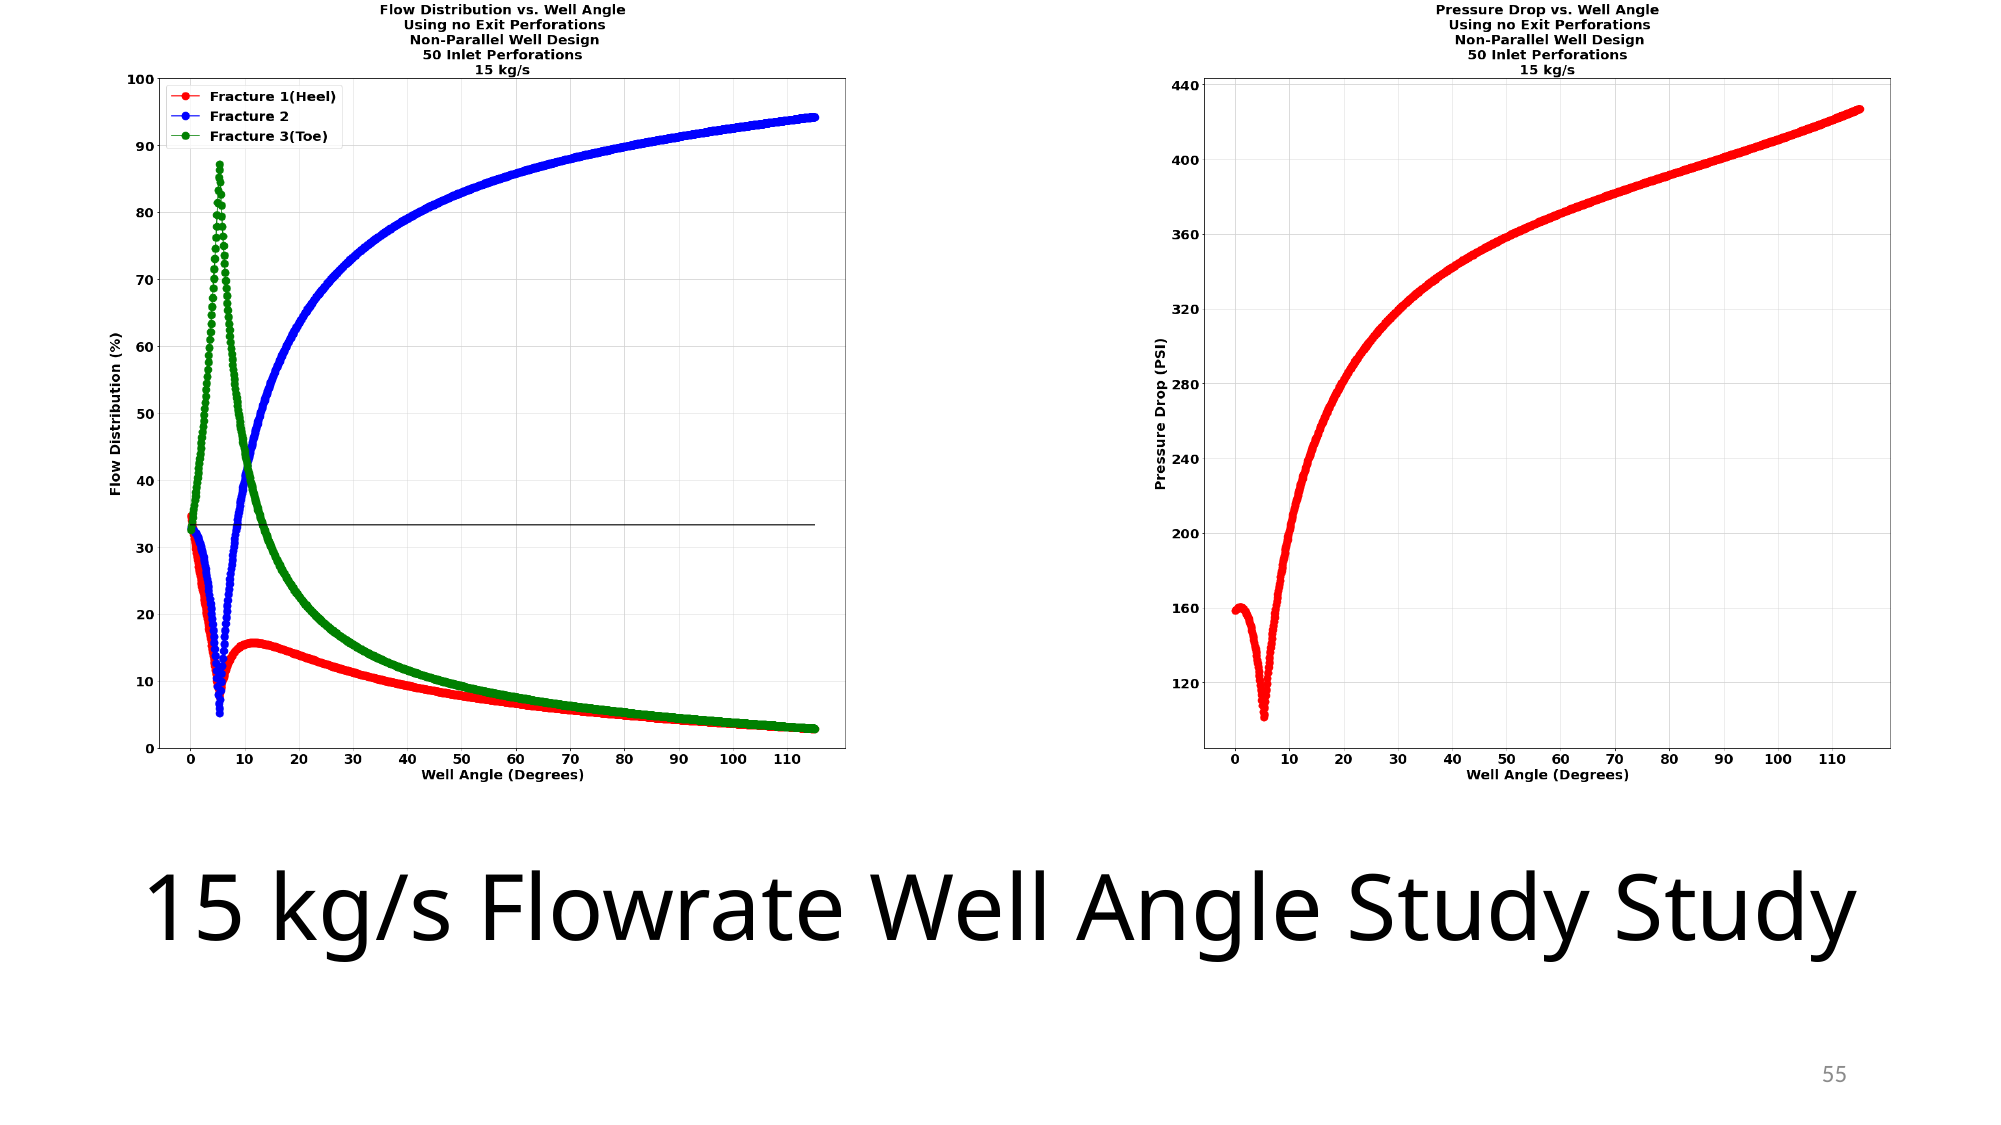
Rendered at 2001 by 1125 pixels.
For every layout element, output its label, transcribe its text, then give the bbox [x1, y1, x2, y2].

picture [105, 0, 850, 786]
slide_number 55 [1412, 1042, 1863, 1103]
text_box 15 kg/s Flowrate Well Angle Study Study [105, 785, 1895, 969]
picture [1150, 0, 1895, 786]
